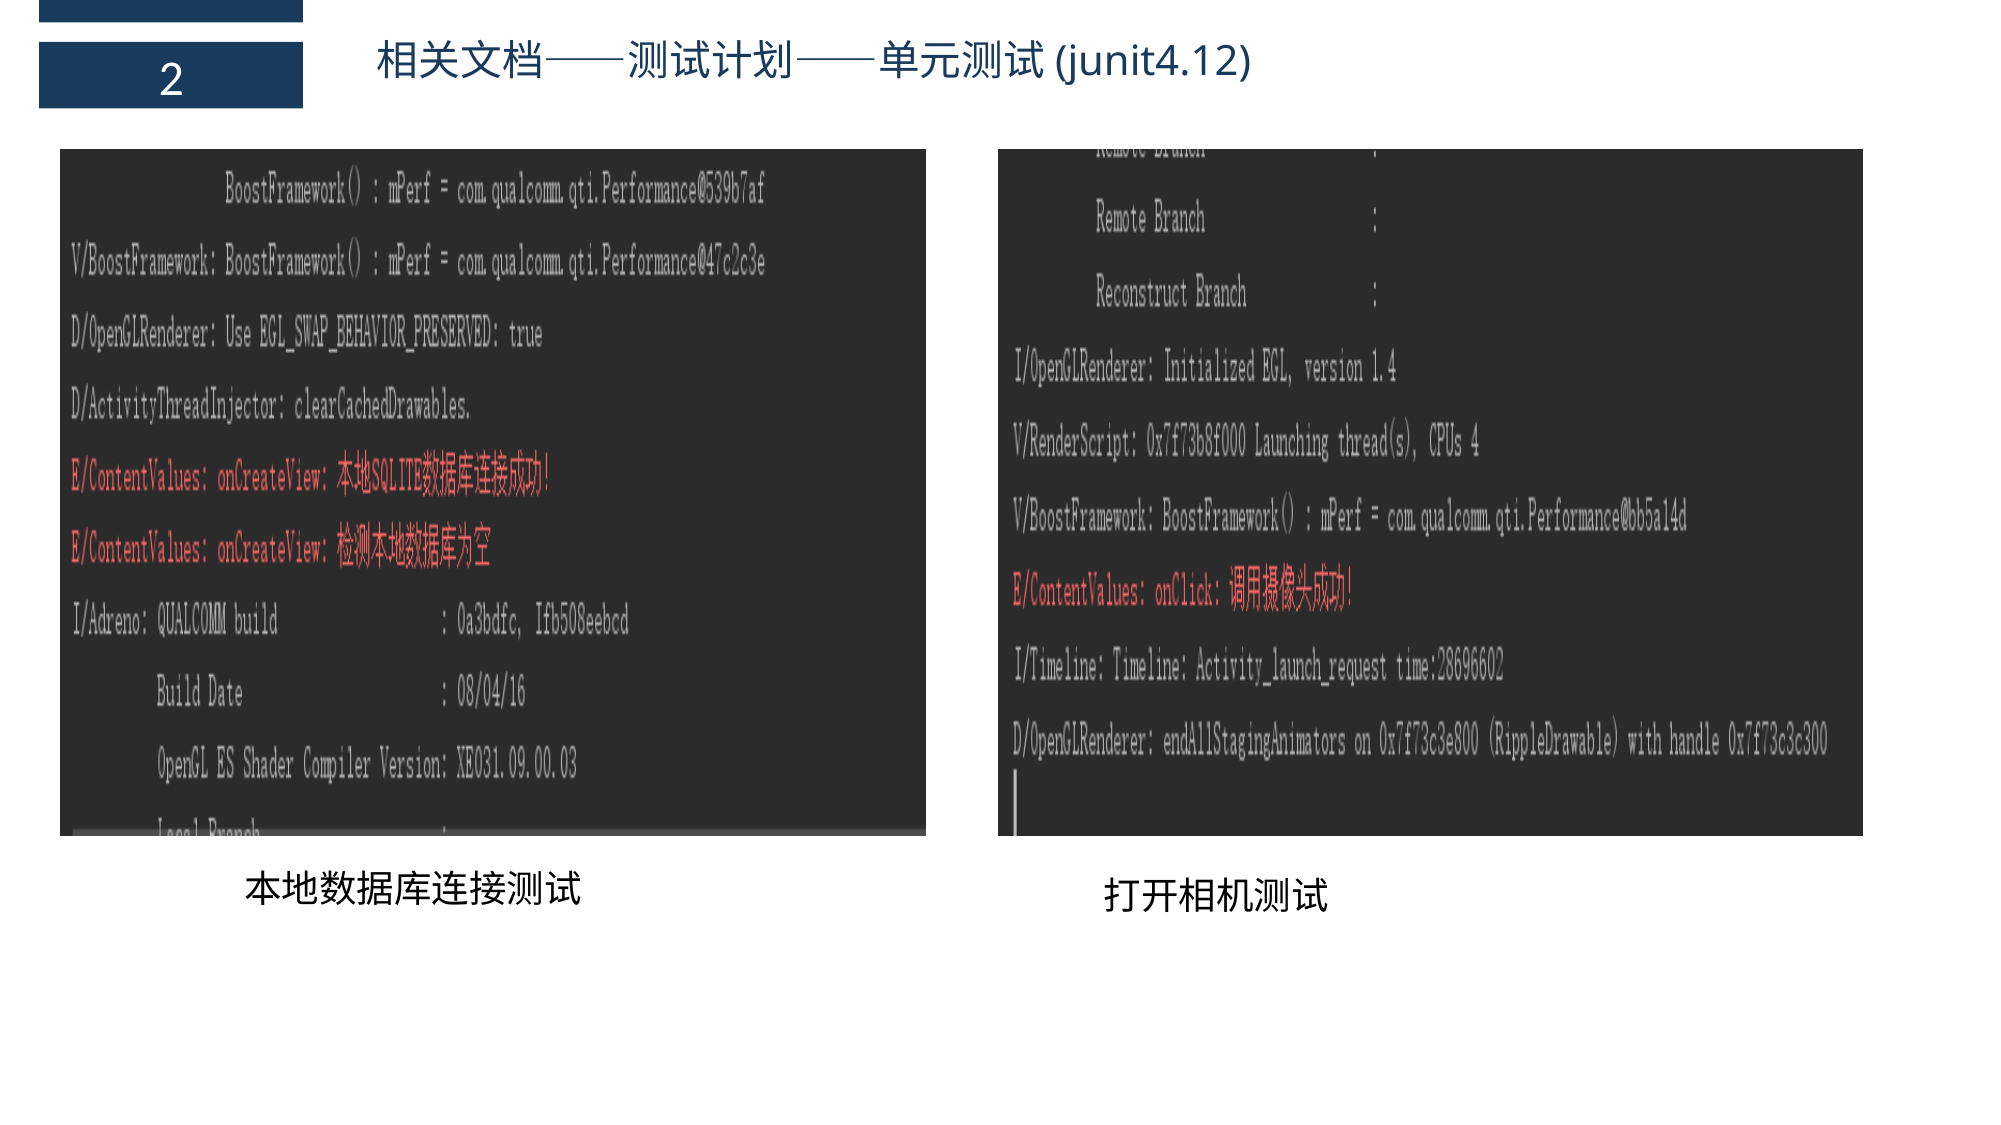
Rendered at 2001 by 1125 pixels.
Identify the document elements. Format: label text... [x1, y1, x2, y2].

text_box 打开相机测试 [1089, 864, 1923, 925]
text_box 相关文档——测试计划——单元测试(junit4.12) [362, 26, 1355, 91]
text_box [38, 0, 304, 23]
picture [998, 149, 1863, 836]
picture [60, 149, 926, 836]
text_box 本地数据库连接测试 [229, 857, 597, 917]
text_box 2 [38, 41, 304, 110]
